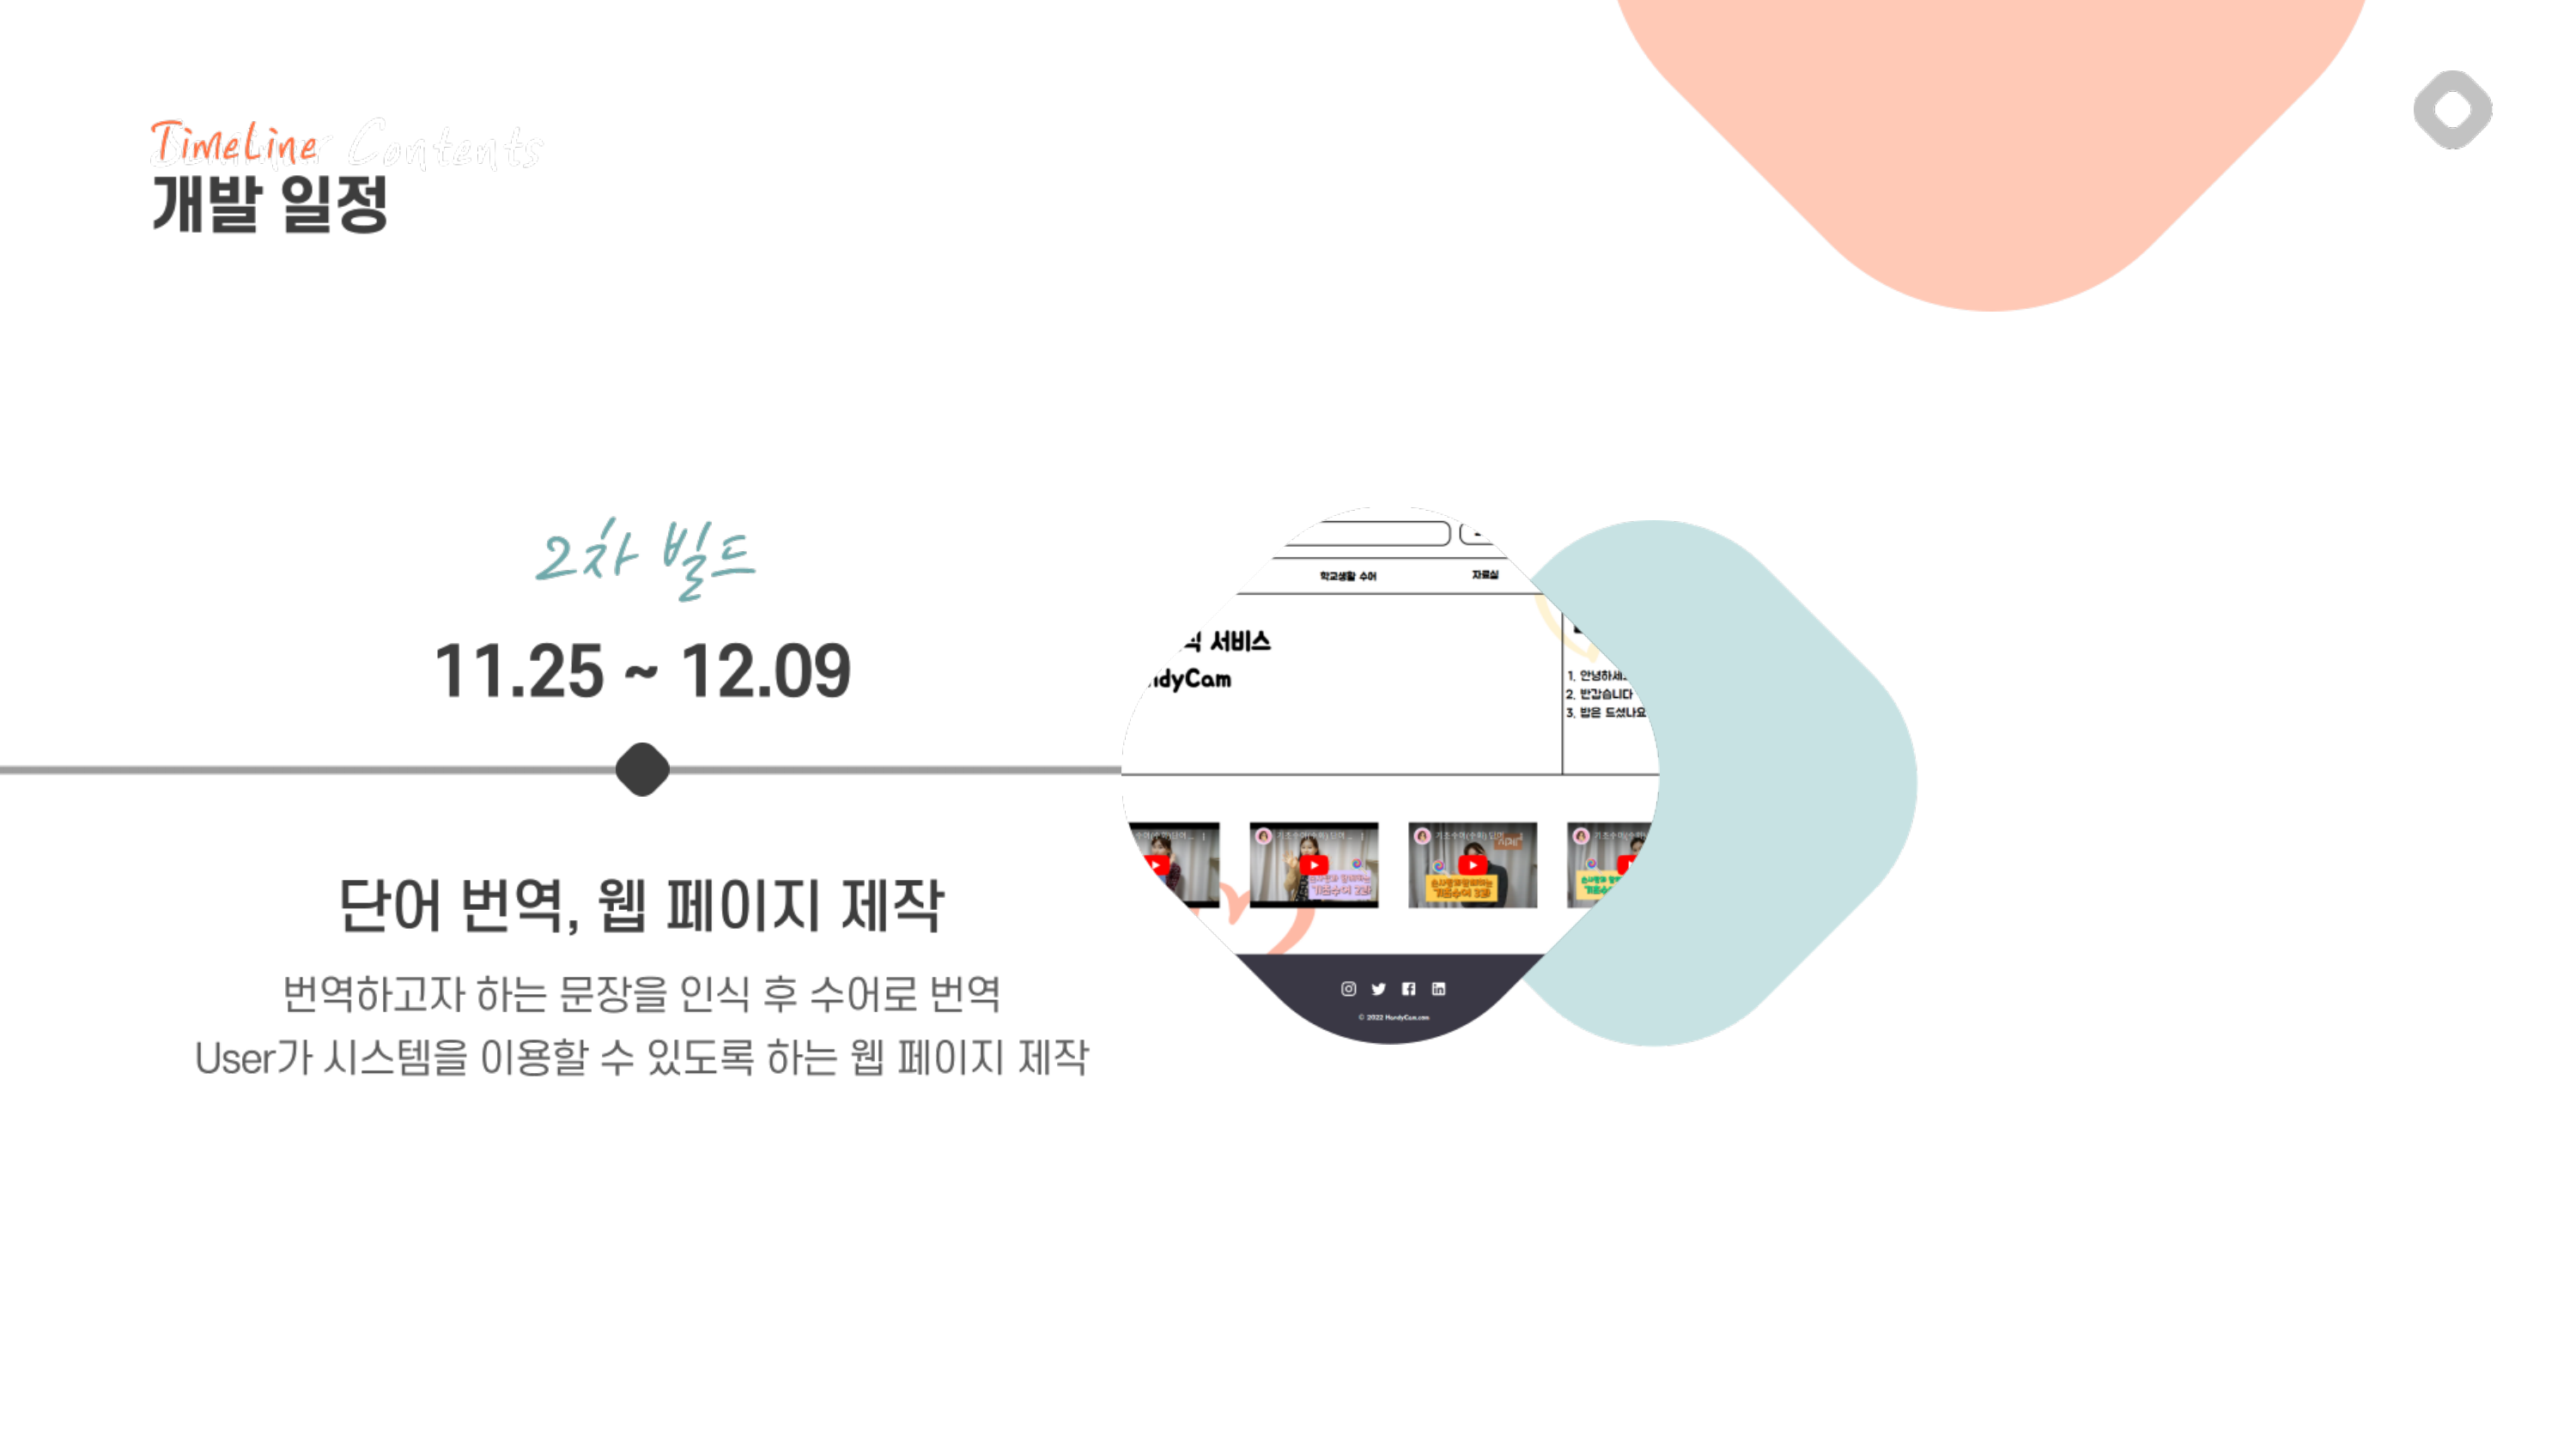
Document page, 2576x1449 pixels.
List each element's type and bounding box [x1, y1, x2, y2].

picture [370, 488, 884, 746]
text_box [1605, 0, 2379, 312]
text_box [2414, 70, 2494, 151]
text_box [1662, 520, 1919, 1047]
text_box [673, 754, 1116, 785]
picture [136, 858, 1109, 1097]
picture [133, 88, 570, 261]
text_box [0, 754, 611, 785]
text_box [1121, 506, 1660, 1045]
text_box [616, 753, 671, 797]
